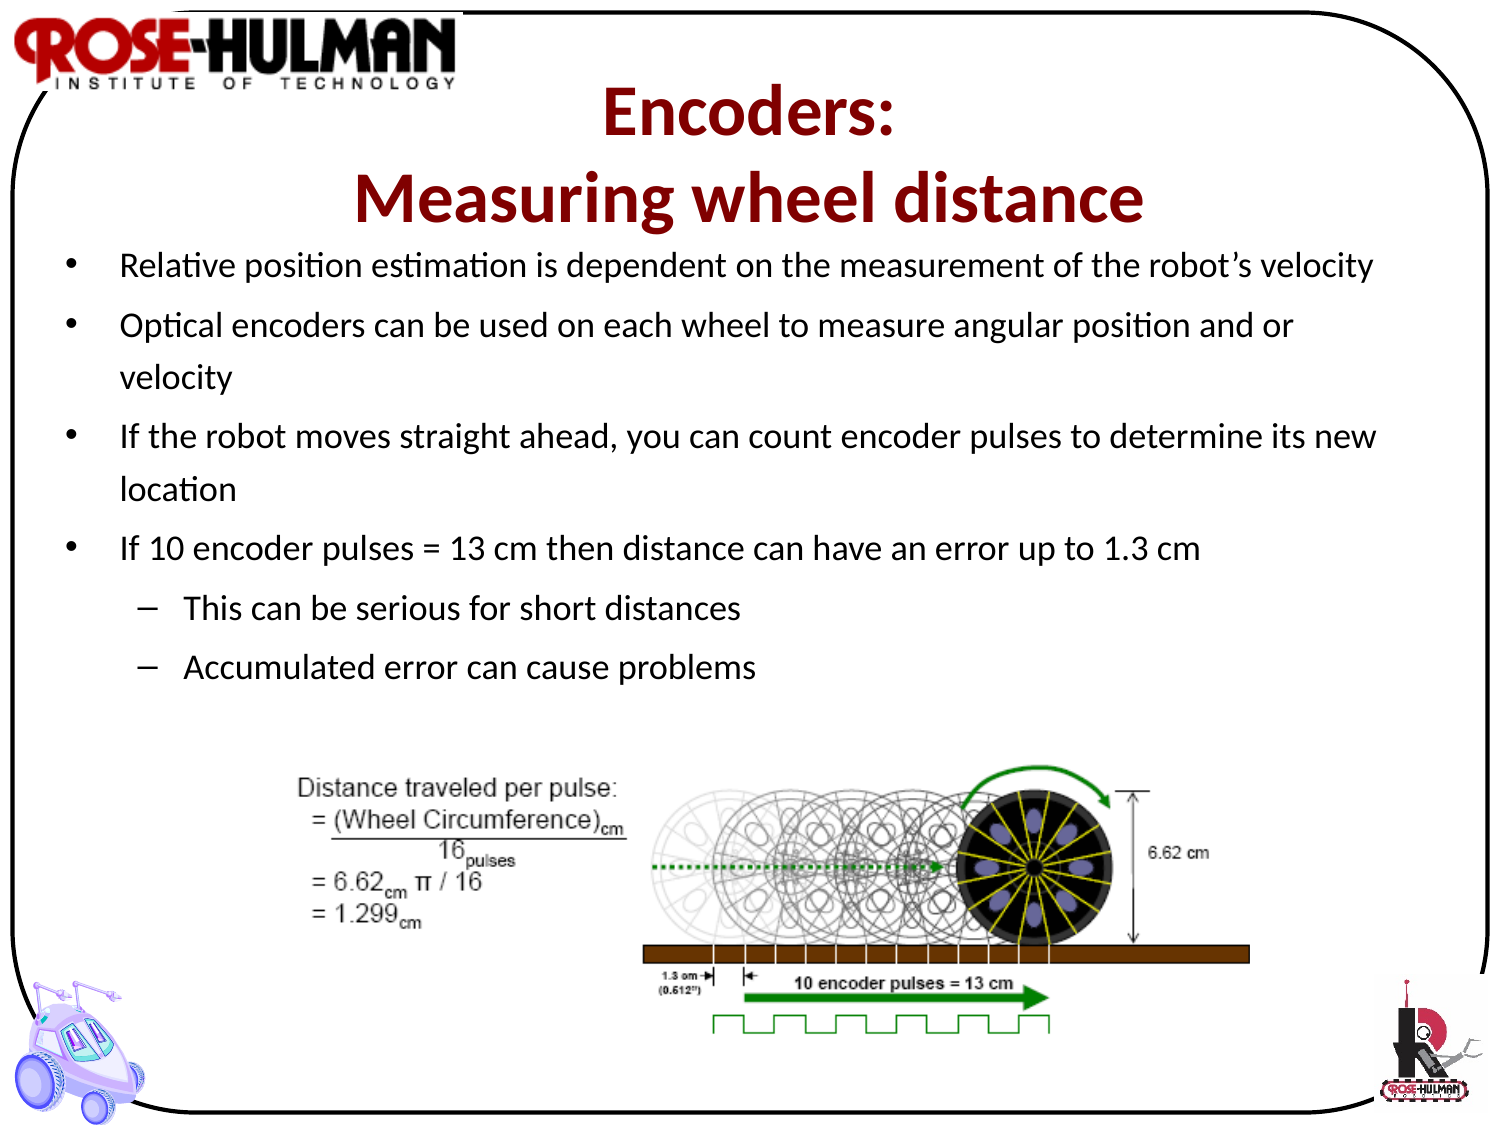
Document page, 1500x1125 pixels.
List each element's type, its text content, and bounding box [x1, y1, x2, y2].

picture [1374, 974, 1488, 1113]
title Encoders: Measuring wheel distance [75, 87, 1425, 213]
picture [287, 762, 1251, 1041]
list Relative position estimation is dependent on the measurement of the robot’s velocity Optical encoders can be used on each wheel to measure angular position and or velocity If the robot moves straight ahead, you can count encoder pulses to determine its new location If 10 encoder pulses = 13 cm then distance can have an error up to 1.3 cm This can be serious for short distances Accumulated error can cause problems [50, 224, 1400, 750]
picture [10, 12, 463, 91]
